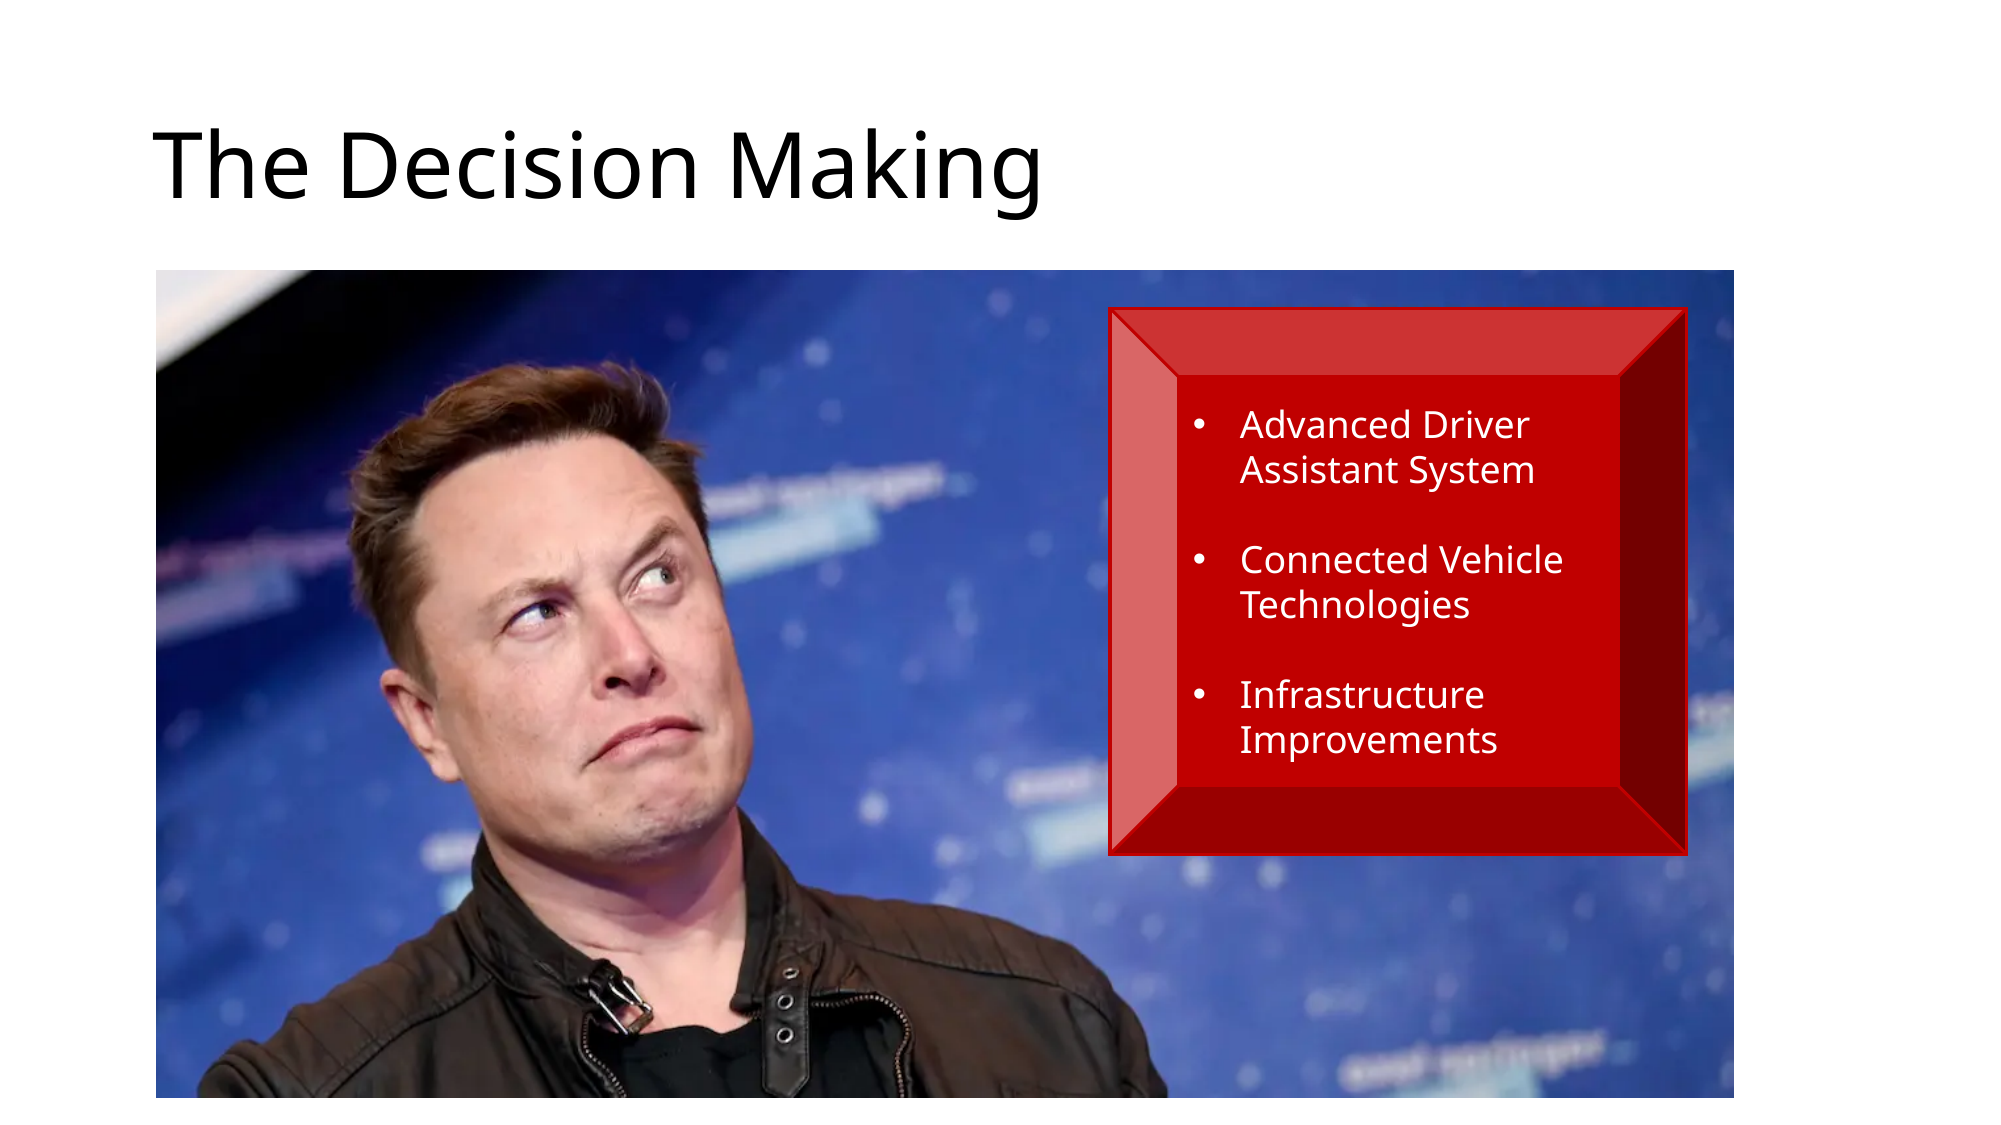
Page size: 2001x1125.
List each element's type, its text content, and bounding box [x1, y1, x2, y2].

title The Decision Making [137, 59, 1863, 278]
picture [155, 270, 1734, 1098]
